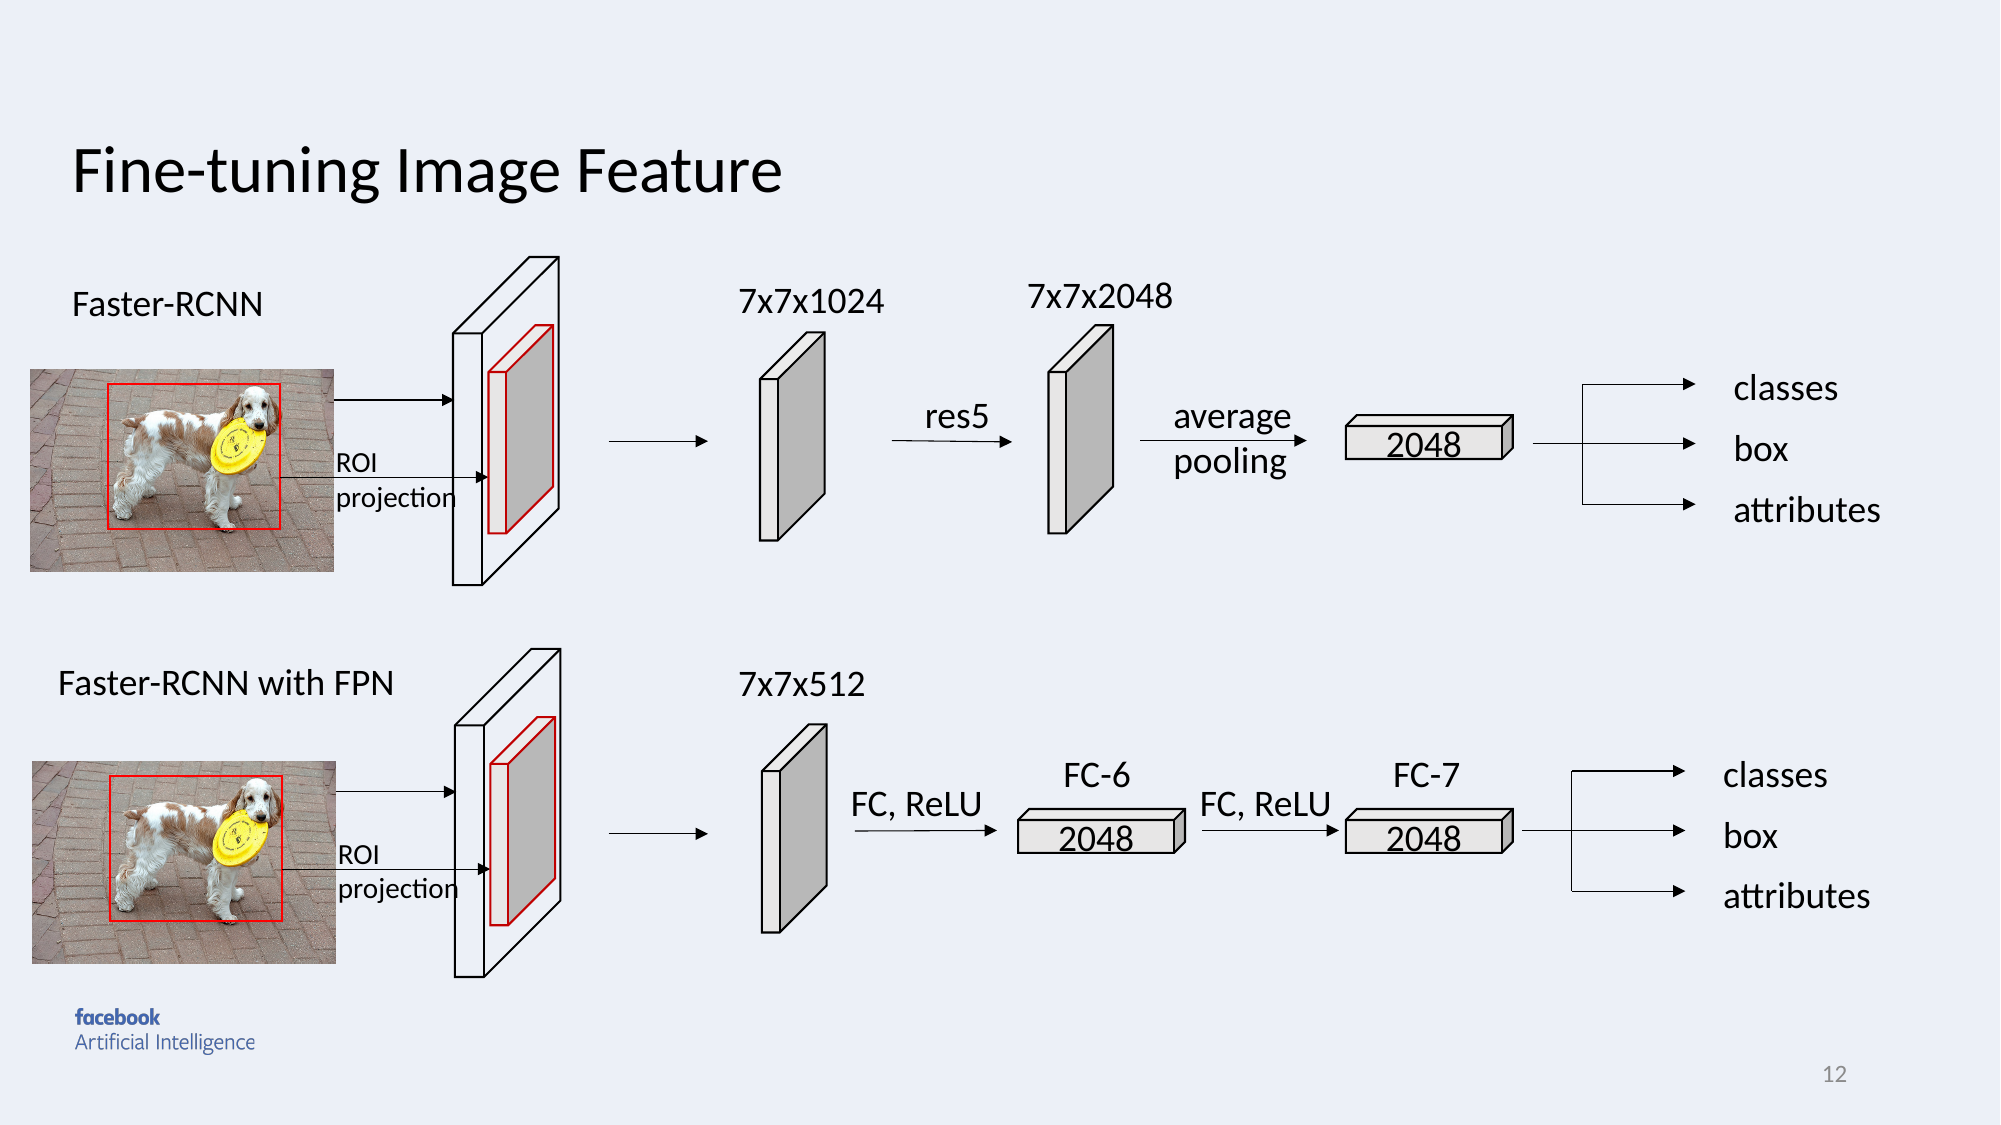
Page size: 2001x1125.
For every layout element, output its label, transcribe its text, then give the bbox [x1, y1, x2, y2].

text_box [32, 648, 1914, 977]
slide_number 11 [1412, 1042, 1863, 1103]
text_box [30, 256, 1914, 586]
text_box Fine-tuning Image Feature [67, 122, 933, 211]
